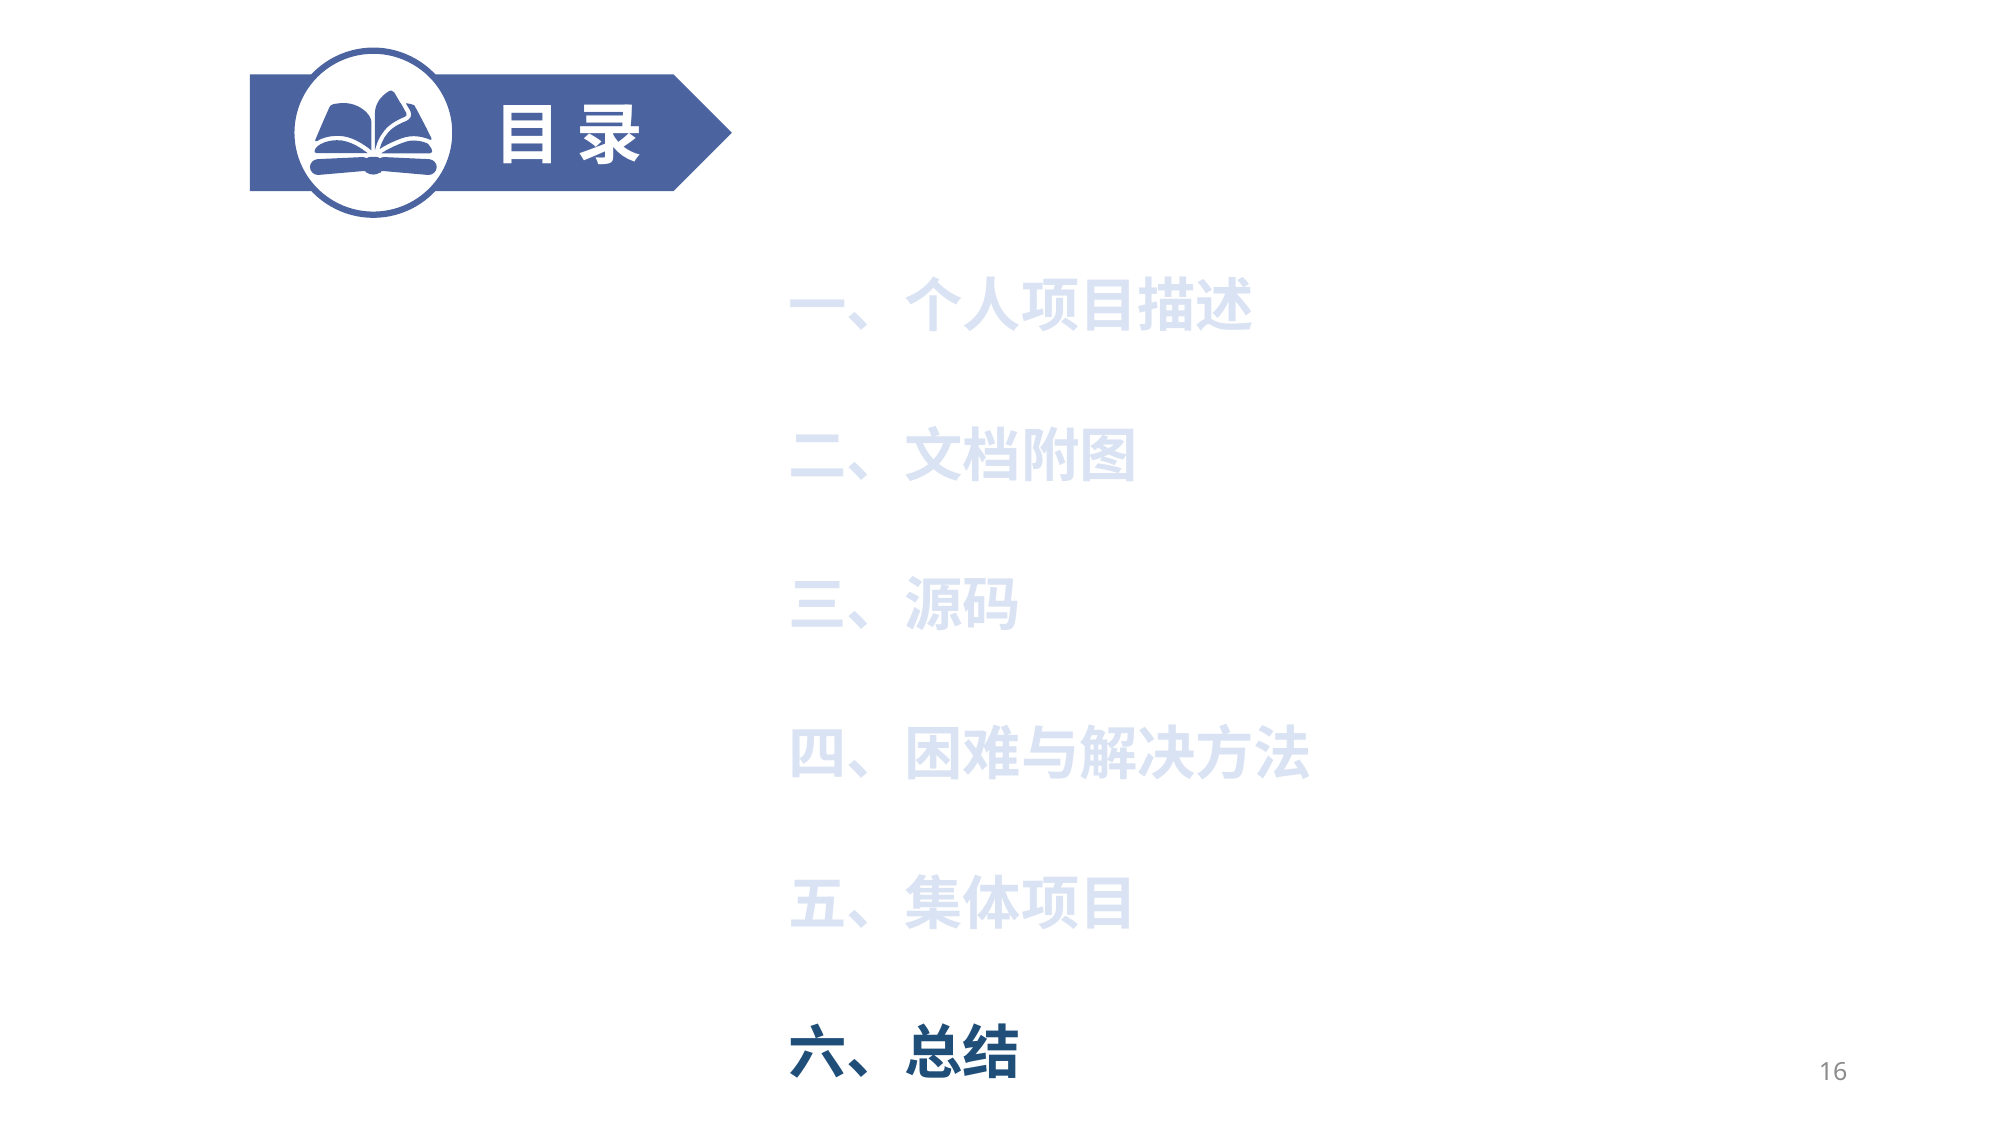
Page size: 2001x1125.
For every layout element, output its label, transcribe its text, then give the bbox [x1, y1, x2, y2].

text_box 目 录 [479, 84, 658, 180]
text_box [290, 49, 457, 216]
text_box 一、个人项目描述 二、文档附图 三、源码 四、困难与解决方法 五、集体项目 六、总结 [773, 191, 1601, 1093]
text_box [248, 73, 315, 193]
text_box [309, 90, 437, 175]
text_box [432, 73, 734, 193]
slide_number 16 [1412, 1042, 1863, 1103]
